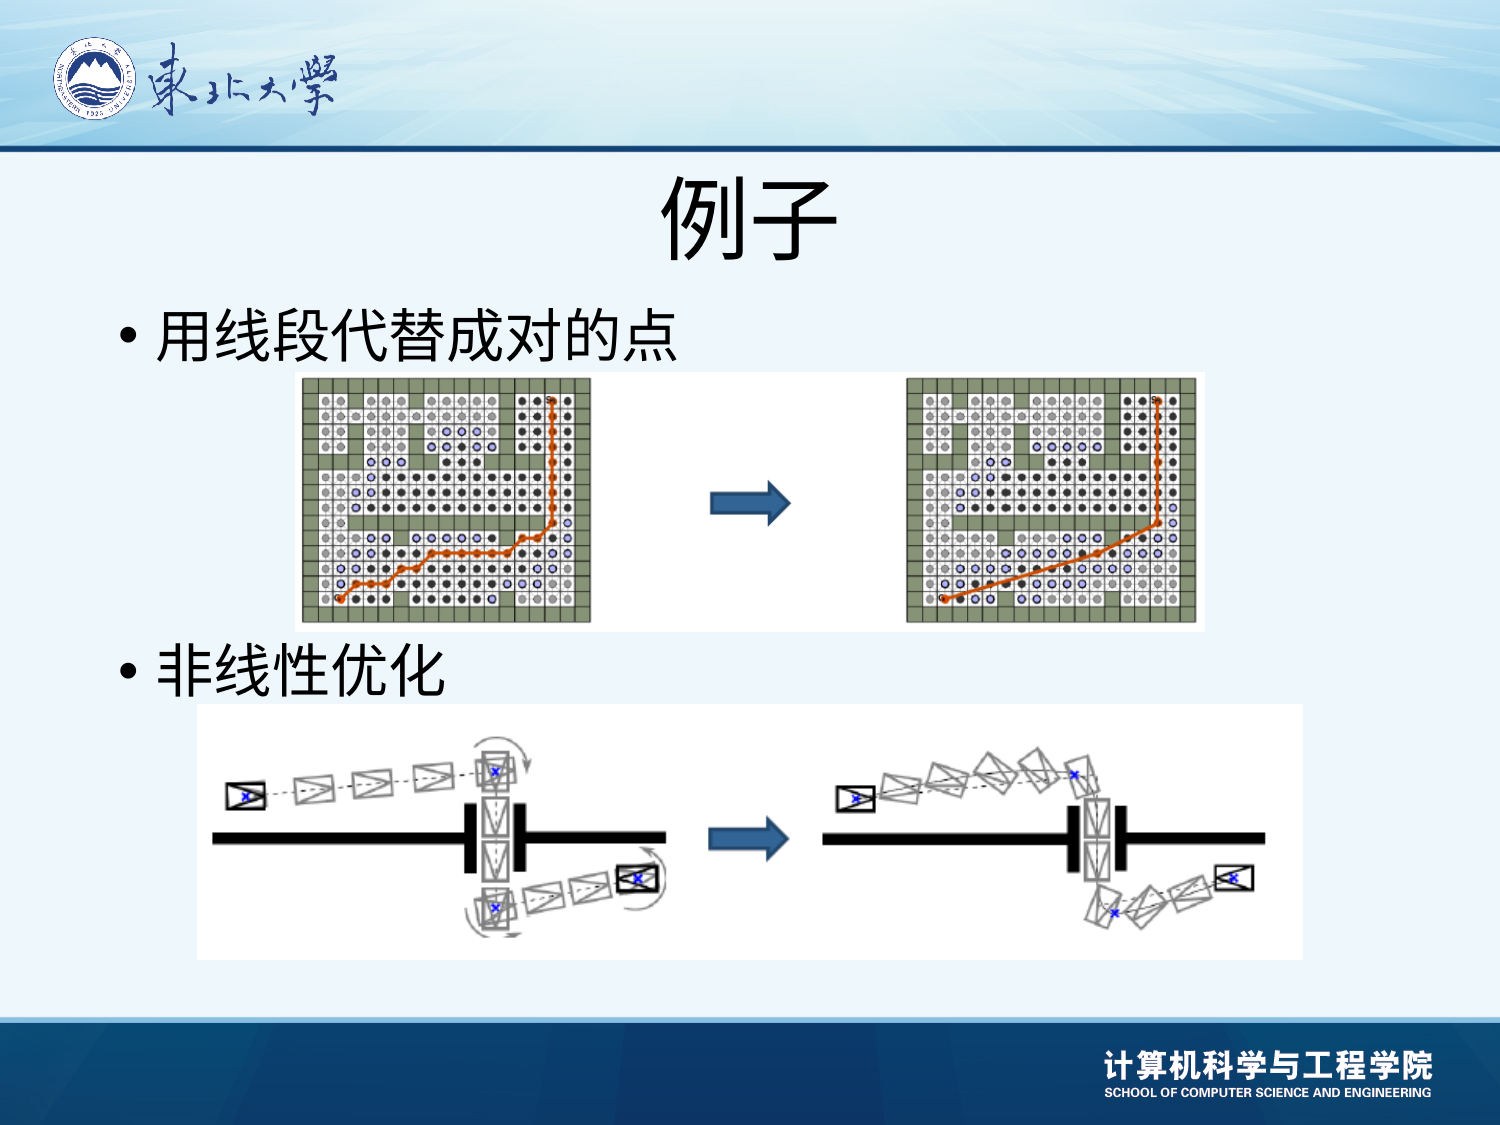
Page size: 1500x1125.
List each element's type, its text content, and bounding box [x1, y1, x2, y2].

picture [0, 0, 1500, 1125]
list 用线段代替成对的点 非线性优化 [103, 299, 1397, 1014]
title 例子 [103, 162, 1397, 286]
